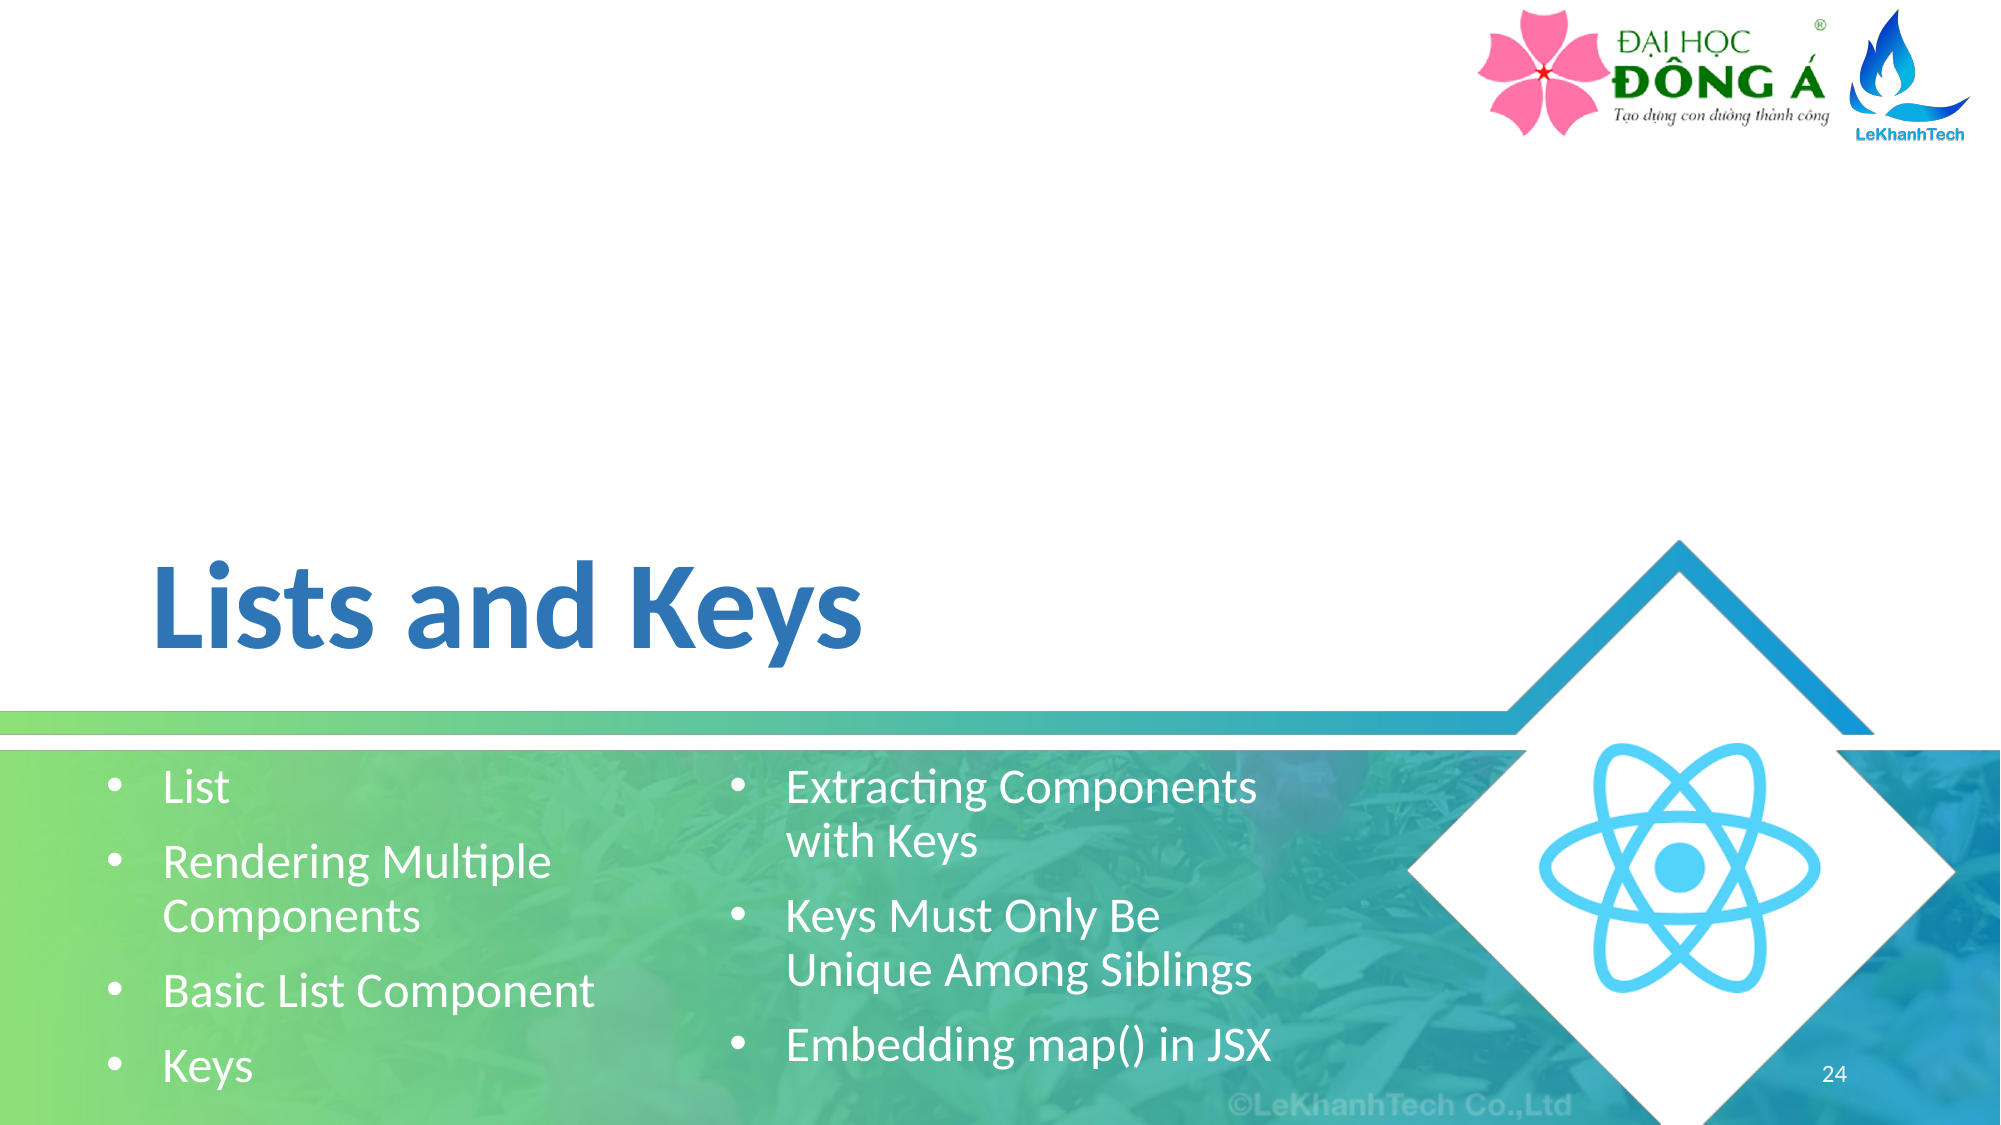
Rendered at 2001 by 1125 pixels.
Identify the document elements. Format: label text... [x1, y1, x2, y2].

list List Rendering Multiple Components Basic List Component Keys Extracting Components with Keys Keys Must Only Be Unique Among Siblings Embedding map() in JSX [53, 752, 1330, 1125]
title Lists and Keys [136, 214, 1862, 683]
picture [1465, 5, 1980, 144]
slide_number 24 [1412, 1042, 1863, 1103]
picture [0, 540, 2000, 1125]
